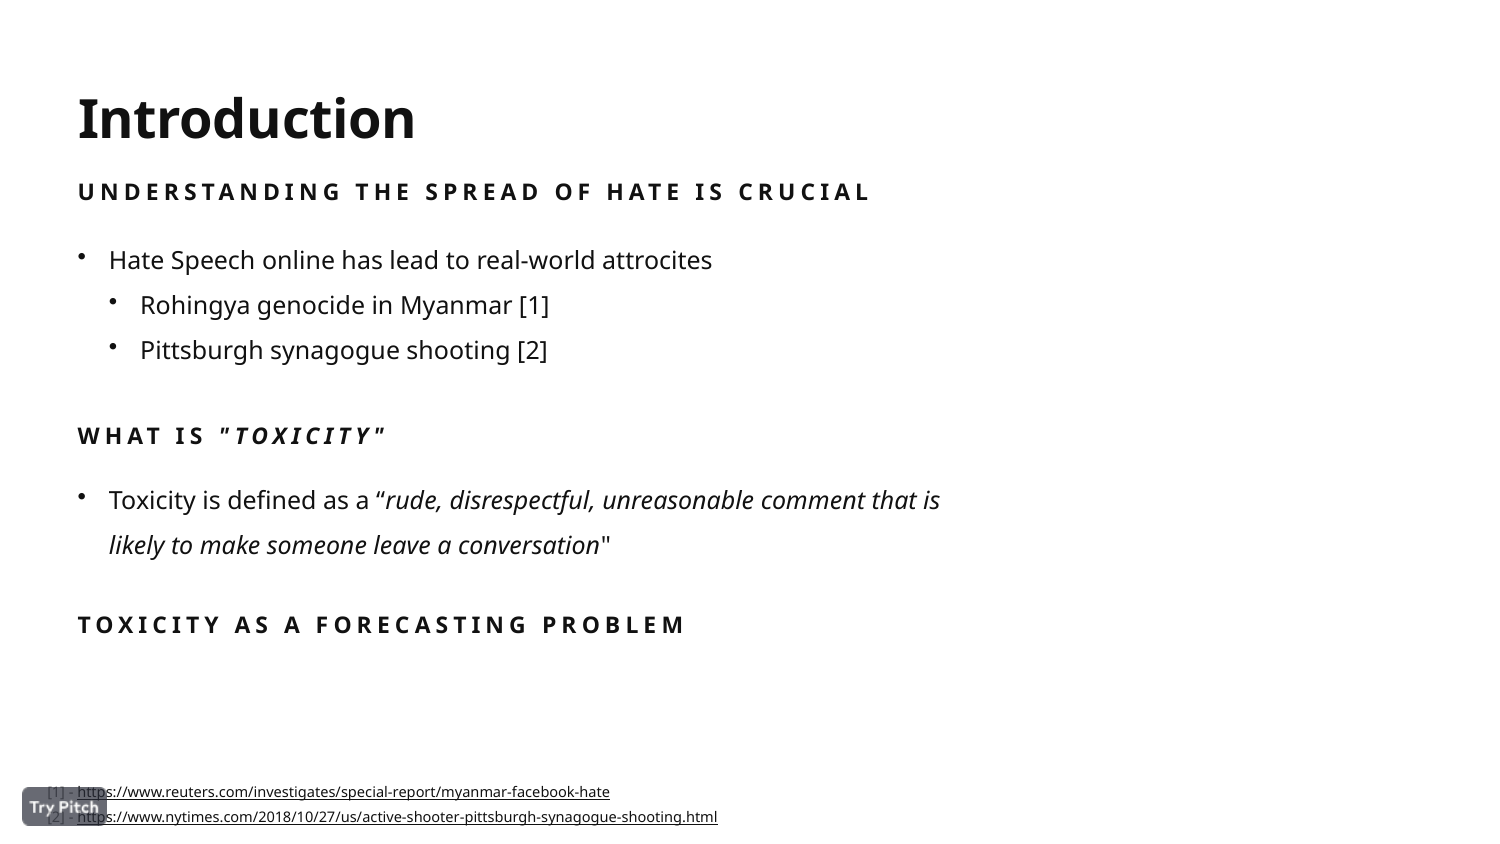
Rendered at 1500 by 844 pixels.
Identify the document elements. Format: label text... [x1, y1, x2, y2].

picture [22, 787, 107, 826]
text_box [1] - https://www.reuters.com/investigates/special-report/myanmar-facebook-hate [2] - https://www.nytimes.com/2018/10/27/us/active-shooter-pittsburgh-synagogue-shooting.html [47, 777, 1500, 828]
text_box Hate Speech online has lead to real-world attrocites Rohingya genocide in Myanmar [1] Pittsburgh synagogue shooting [2] [77, 229, 978, 365]
text_box TOXICITY AS A FORECASTING PROBLEM [77, 610, 978, 640]
text_box WHAT IS "TOXICITY" [77, 421, 978, 451]
text_box Toxicity is defined as a “rude, disrespectful, unreasonable comment that is likely to make someone leave a conversation" [77, 469, 978, 560]
text_box UNDERSTANDING THE SPREAD OF HATE IS CRUCIAL [77, 177, 978, 207]
text_box Introduction [78, 78, 529, 150]
